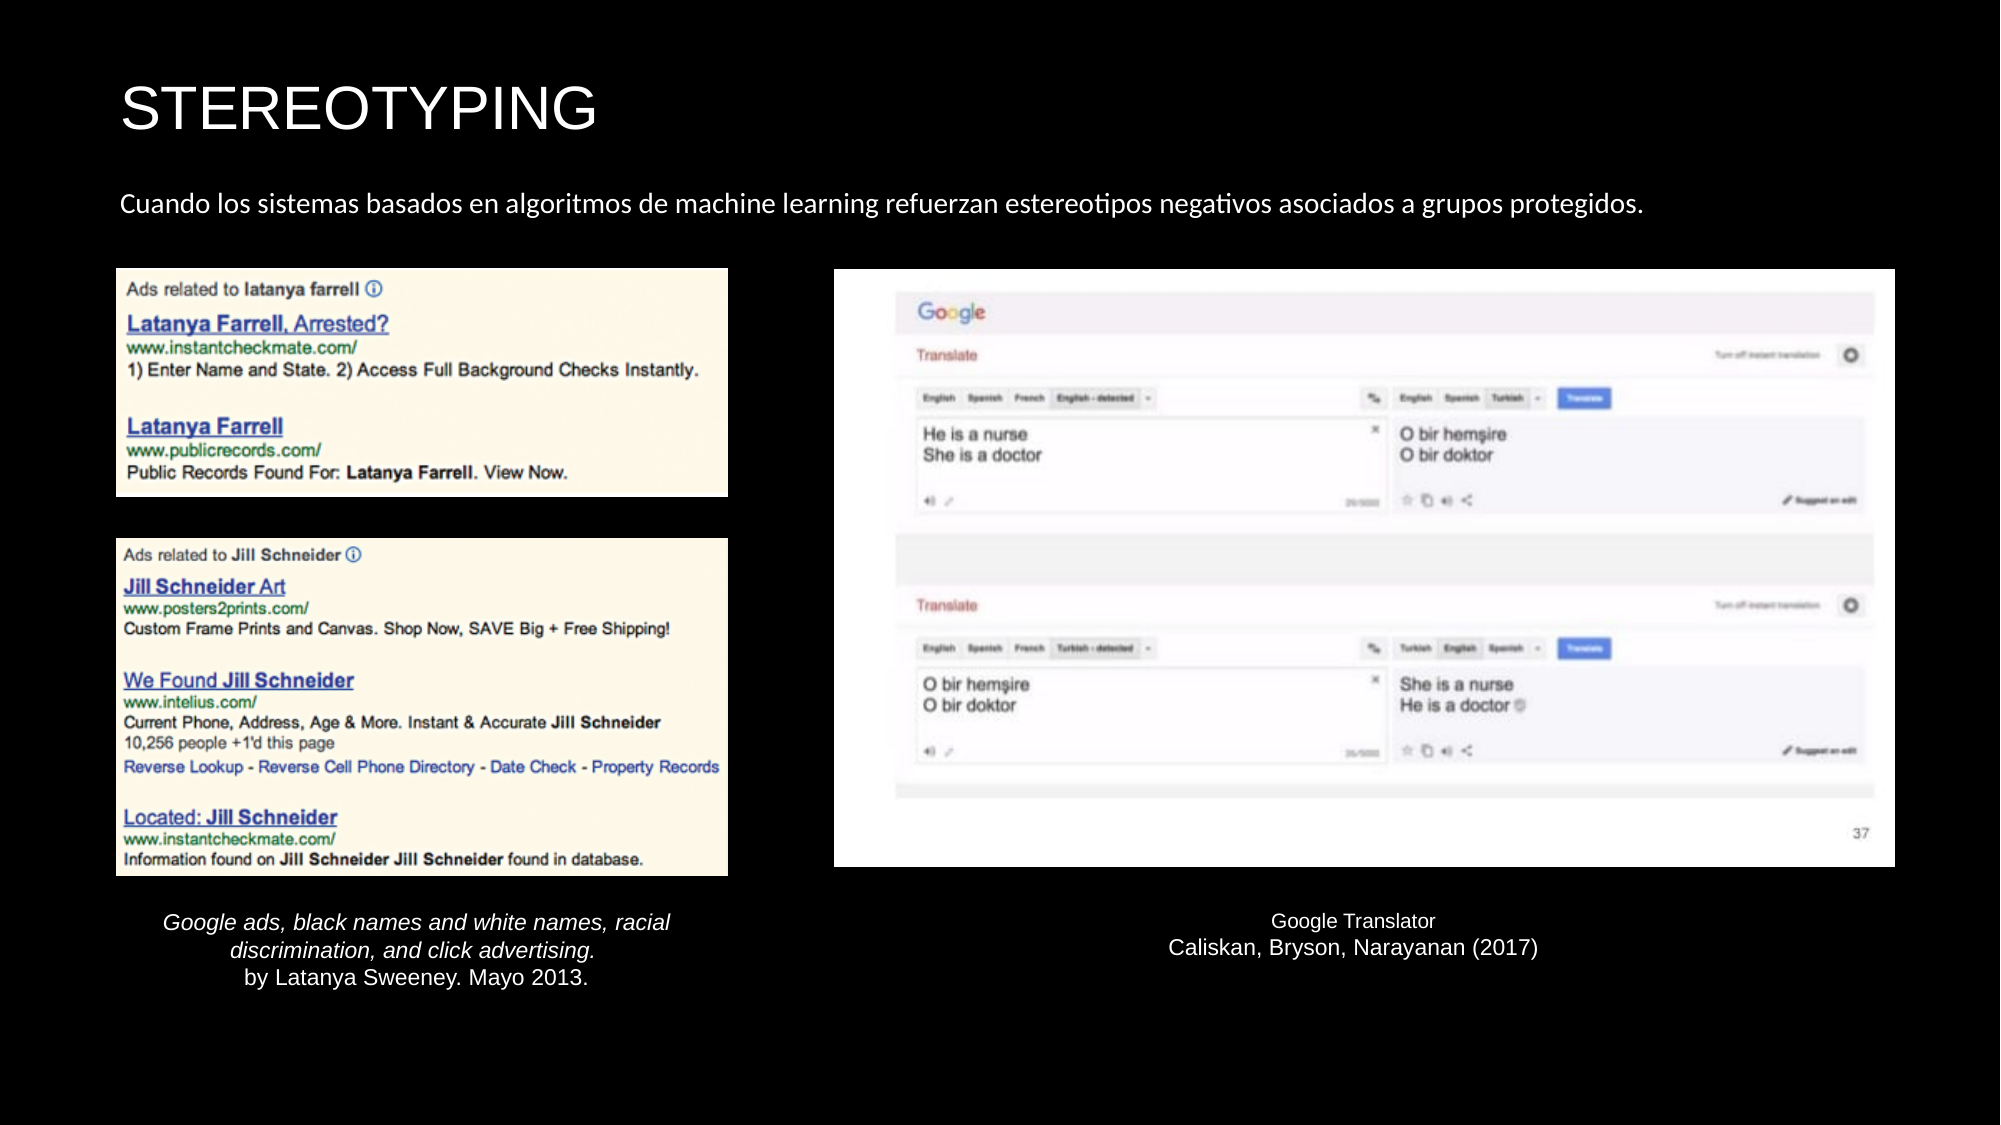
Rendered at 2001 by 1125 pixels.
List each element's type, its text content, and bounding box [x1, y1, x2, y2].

picture [116, 537, 728, 876]
picture [116, 268, 728, 498]
text_box STEREOTYPING [105, 28, 1831, 156]
picture [834, 269, 1895, 867]
text_box Cuando los sistemas basados en algoritmos de machine learning refuerzan estereotipos negativos asociados a grupos protegidos. [105, 174, 1831, 269]
text_box Google ads, black names and white names, racial discrimination, and click advertising. by Latanya Sweeney. Mayo 2013. [105, 900, 728, 998]
text_box Google Translator Caliskan, Bryson, Narayanan (2017) [1042, 900, 1665, 968]
